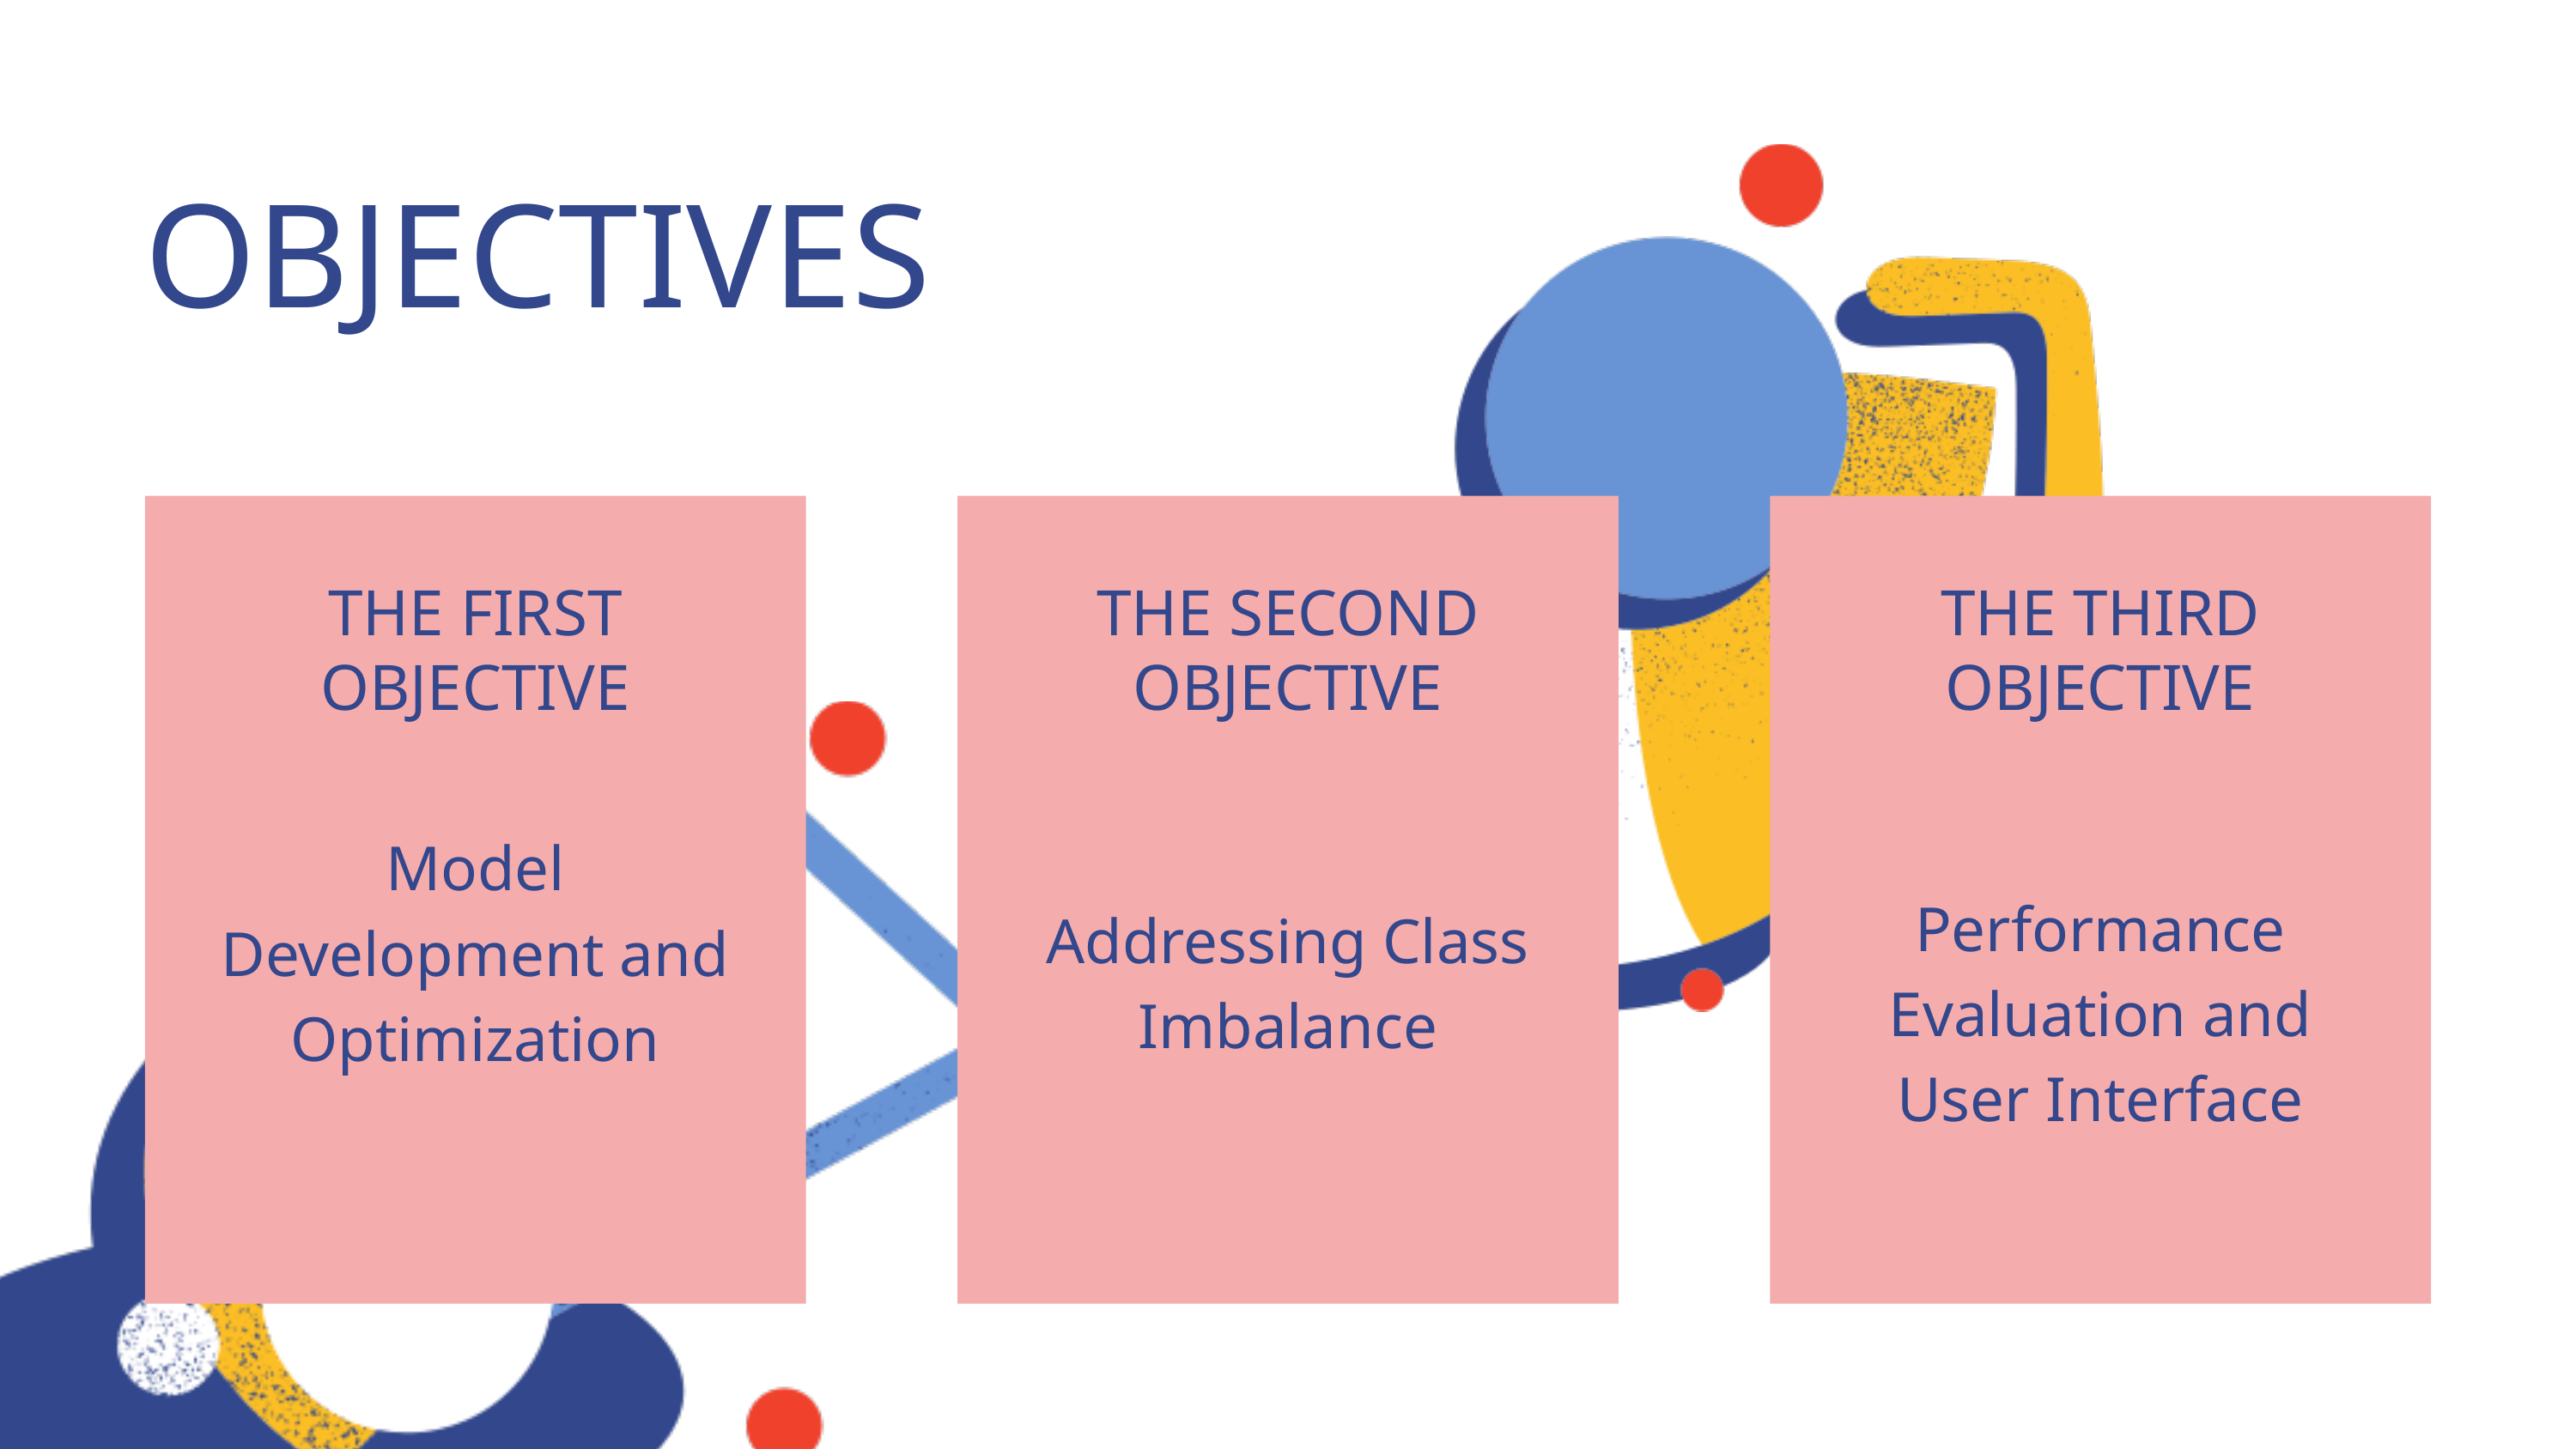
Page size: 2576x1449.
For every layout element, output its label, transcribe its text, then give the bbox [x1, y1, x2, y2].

text_box Model Development and Optimization [192, 817, 759, 1074]
text_box Addressing Class Imbalance [1005, 890, 1571, 1061]
text_box [1770, 495, 2432, 1304]
text_box [957, 495, 1619, 1304]
text_box [0, 701, 1060, 1449]
text_box THE FIRST OBJECTIVE [253, 573, 697, 724]
text_box [1378, 144, 2162, 1012]
text_box [144, 495, 806, 1304]
text_box THE THIRD OBJECTIVE [1879, 573, 2323, 724]
text_box Performance Evaluation and User Interface [1817, 878, 2384, 1134]
text_box OBJECTIVES [144, 179, 1402, 336]
text_box THE SECOND OBJECTIVE [1066, 573, 1510, 724]
